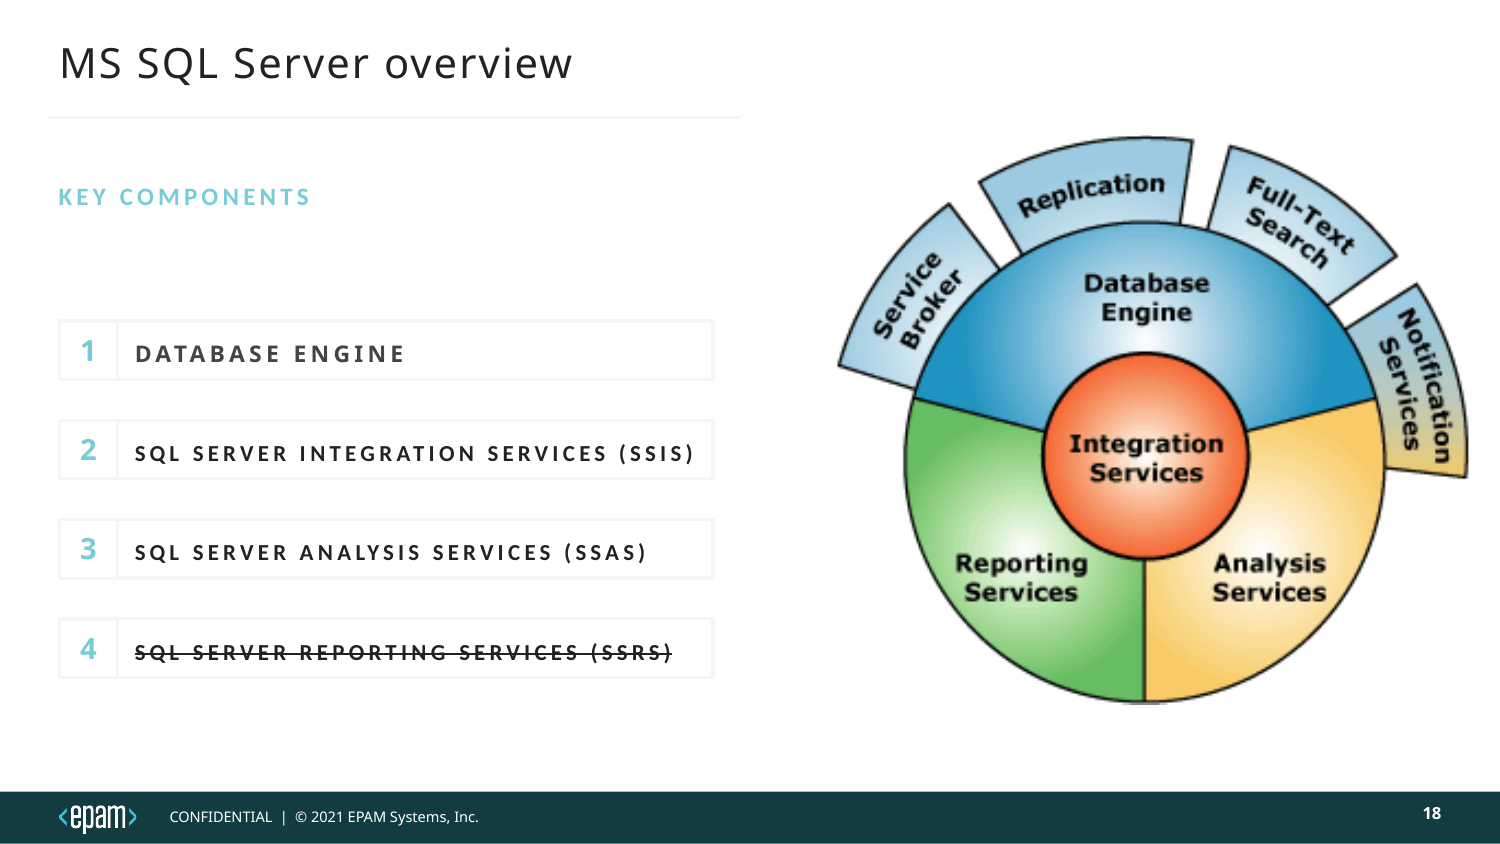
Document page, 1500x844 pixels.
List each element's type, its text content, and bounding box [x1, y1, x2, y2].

list 3 [58, 518, 116, 580]
list Database Engine [116, 319, 715, 381]
text_box Key Components [58, 177, 836, 234]
list 4 [58, 617, 116, 679]
list SQL Server Integration Services (SSIS) [116, 419, 715, 480]
list SQL Server Analysis Services (SSAS) [116, 518, 715, 580]
list 1 [58, 319, 116, 381]
slide_number 18 [1216, 791, 1442, 844]
picture [836, 0, 1500, 791]
list 2 [58, 419, 116, 480]
list SQL Server Reporting Services (SSRS) [116, 617, 715, 679]
title MS SQL Server overview [59, 37, 874, 87]
